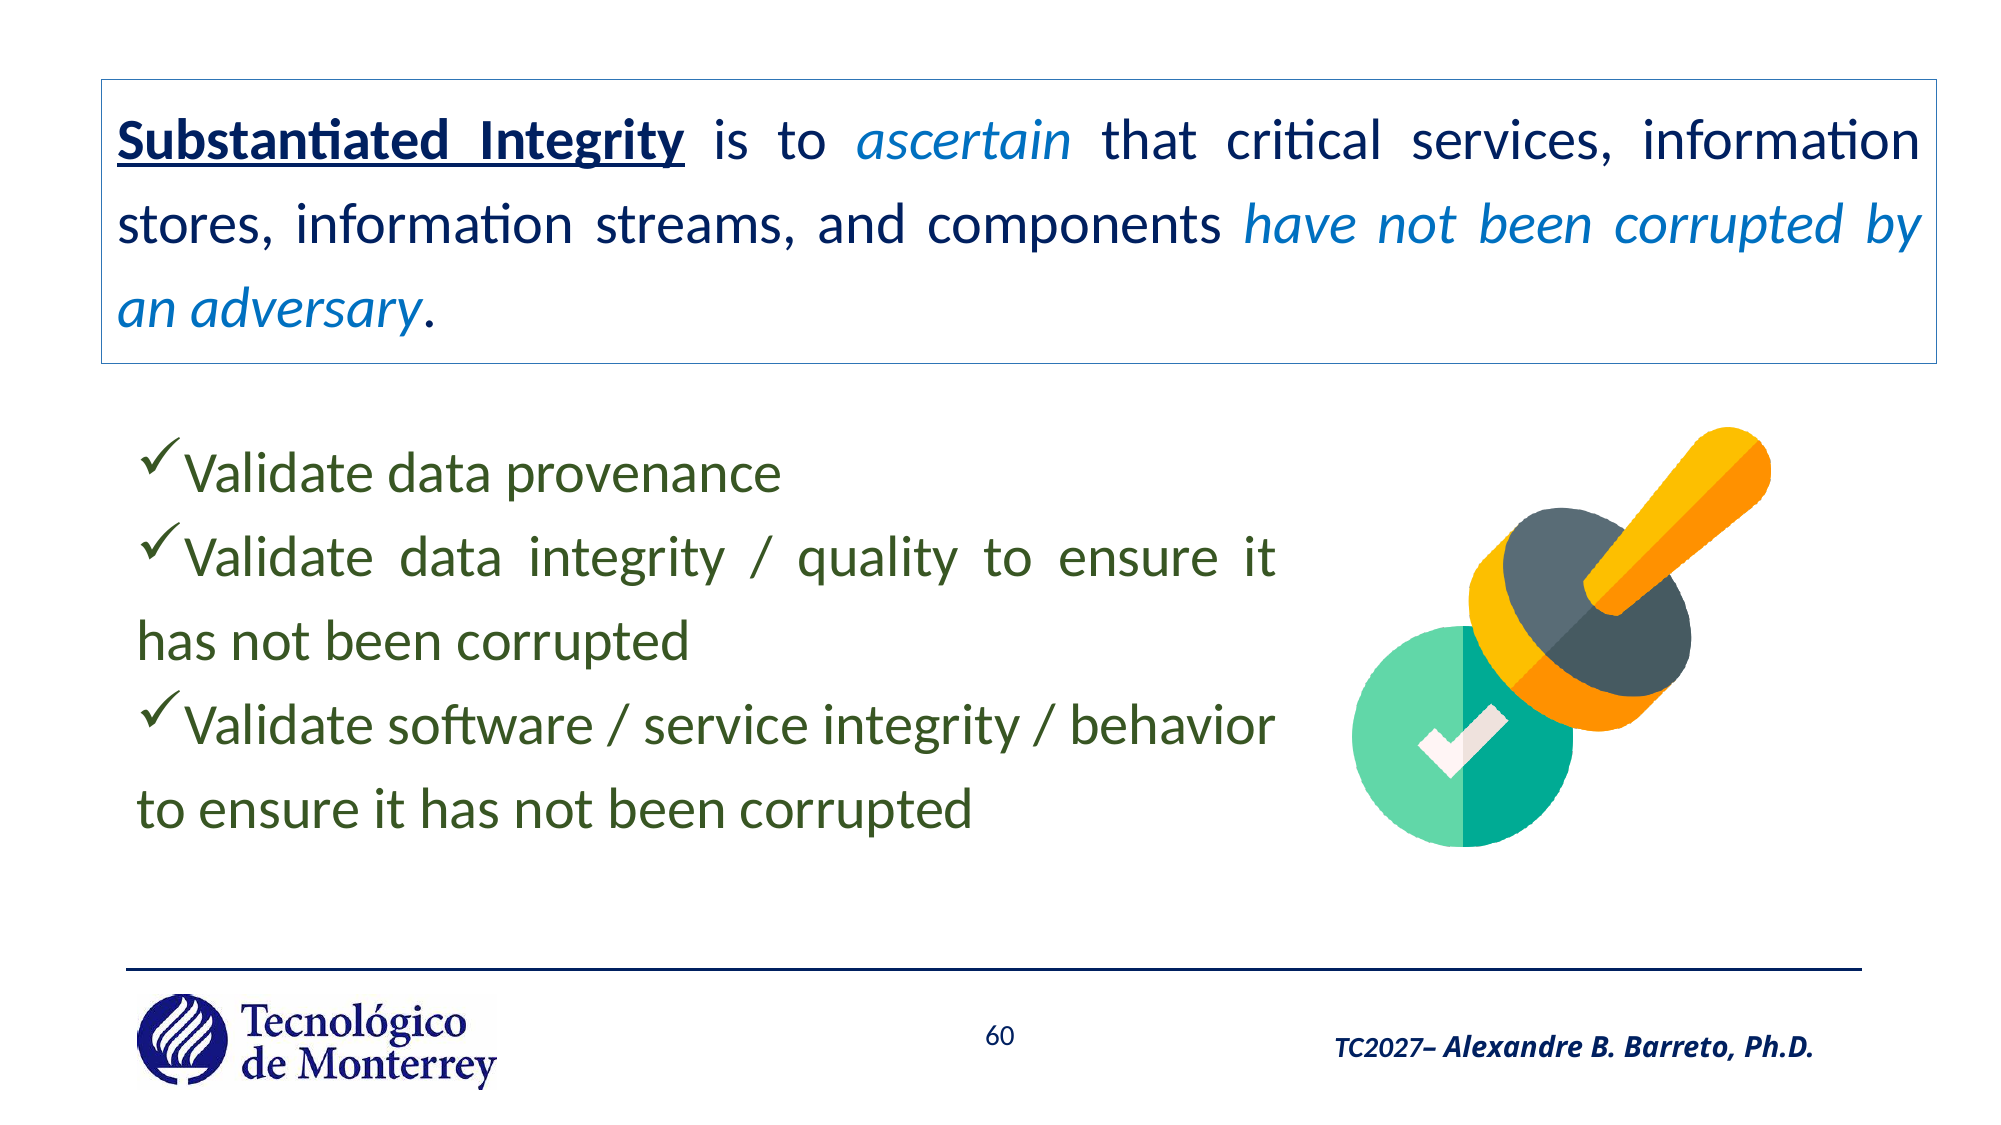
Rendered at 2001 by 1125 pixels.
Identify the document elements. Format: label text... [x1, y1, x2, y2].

picture [137, 994, 497, 1090]
list Substantiated Integrity is to ascertain that critical services, information stores, information streams, and components have not been corrupted by an adversary. [101, 79, 1937, 364]
text_box Validate data provenance Validate data integrity / quality to ensure it has not been corrupted Validate software / service integrity / behavior to ensure it has not been corrupted [121, 412, 1292, 848]
picture [1351, 427, 1771, 847]
